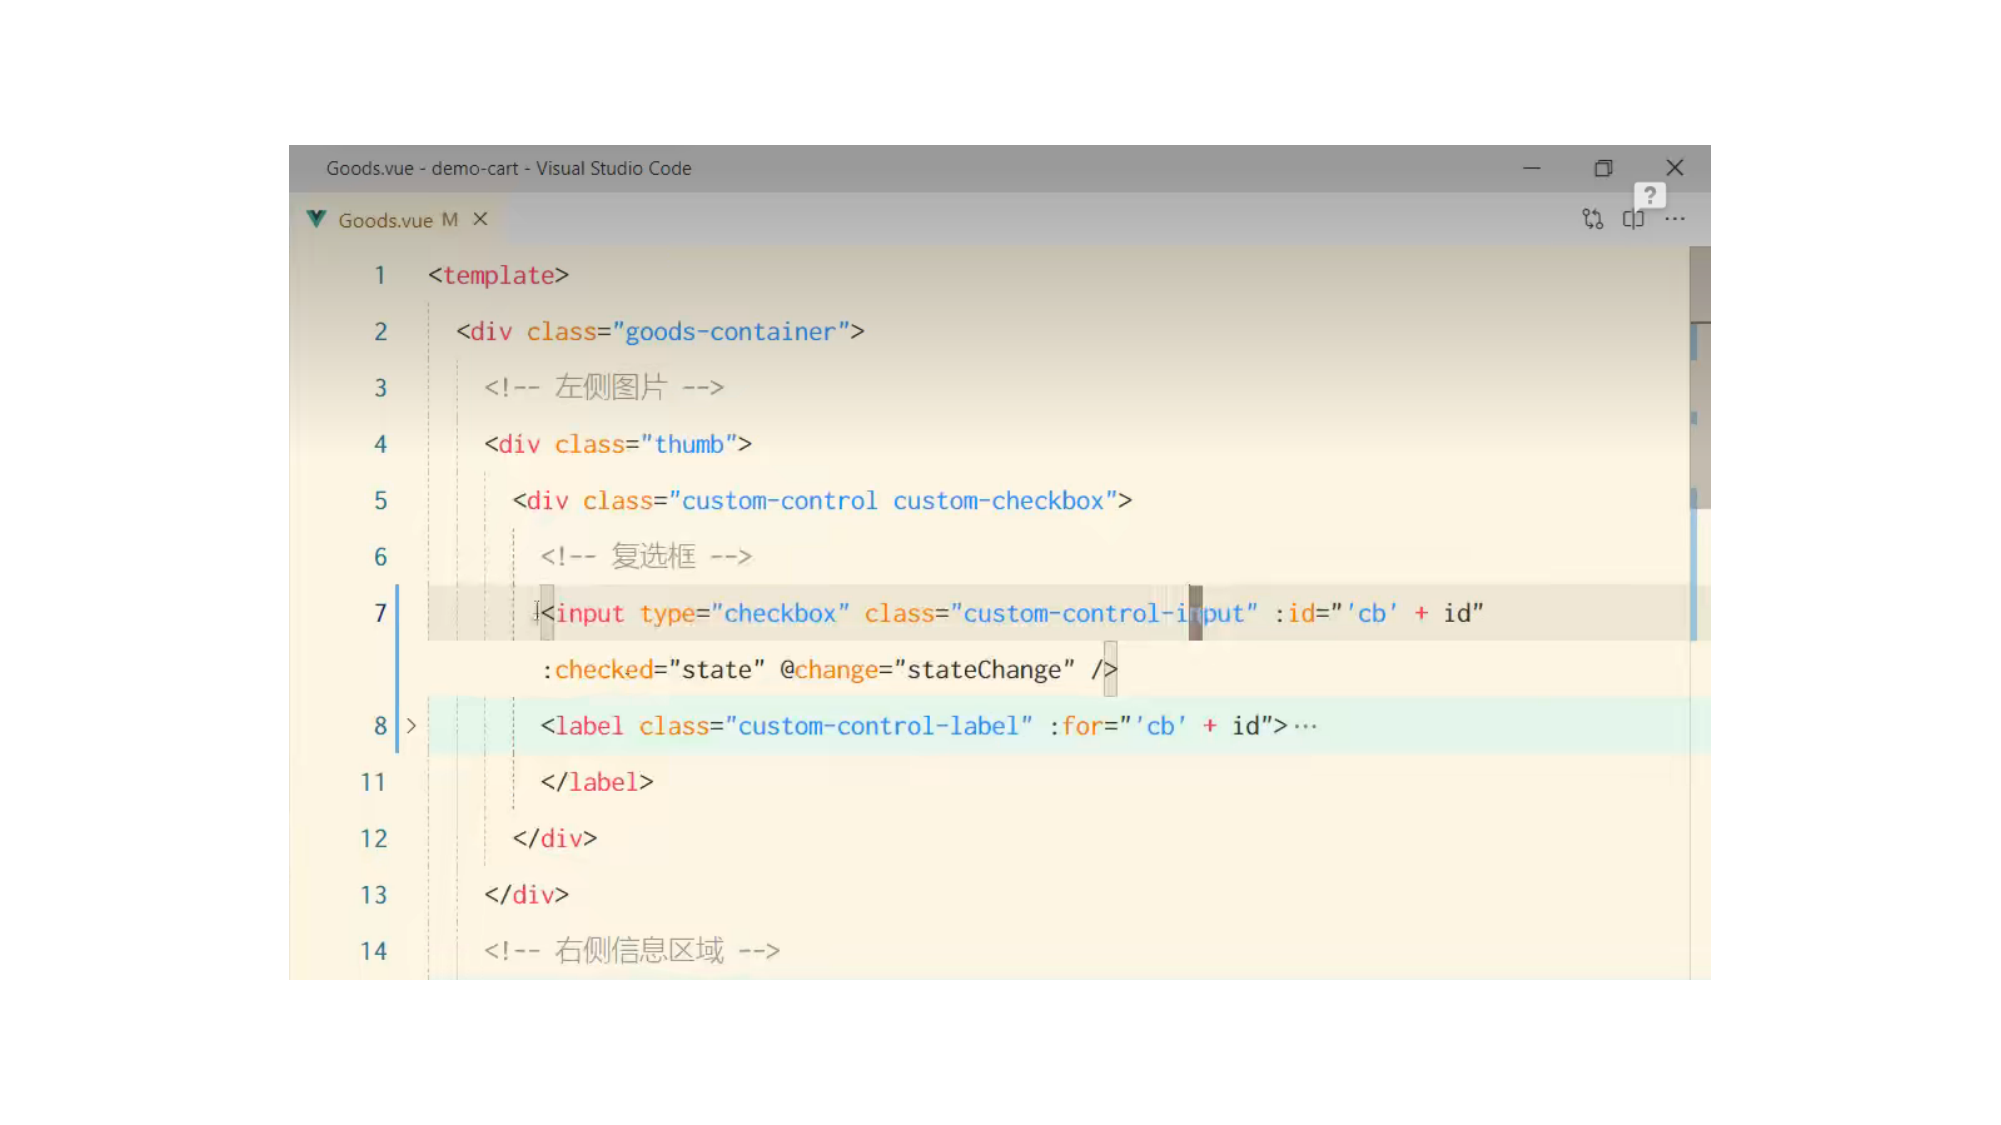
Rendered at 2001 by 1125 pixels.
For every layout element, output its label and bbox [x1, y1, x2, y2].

picture [289, 145, 1711, 980]
